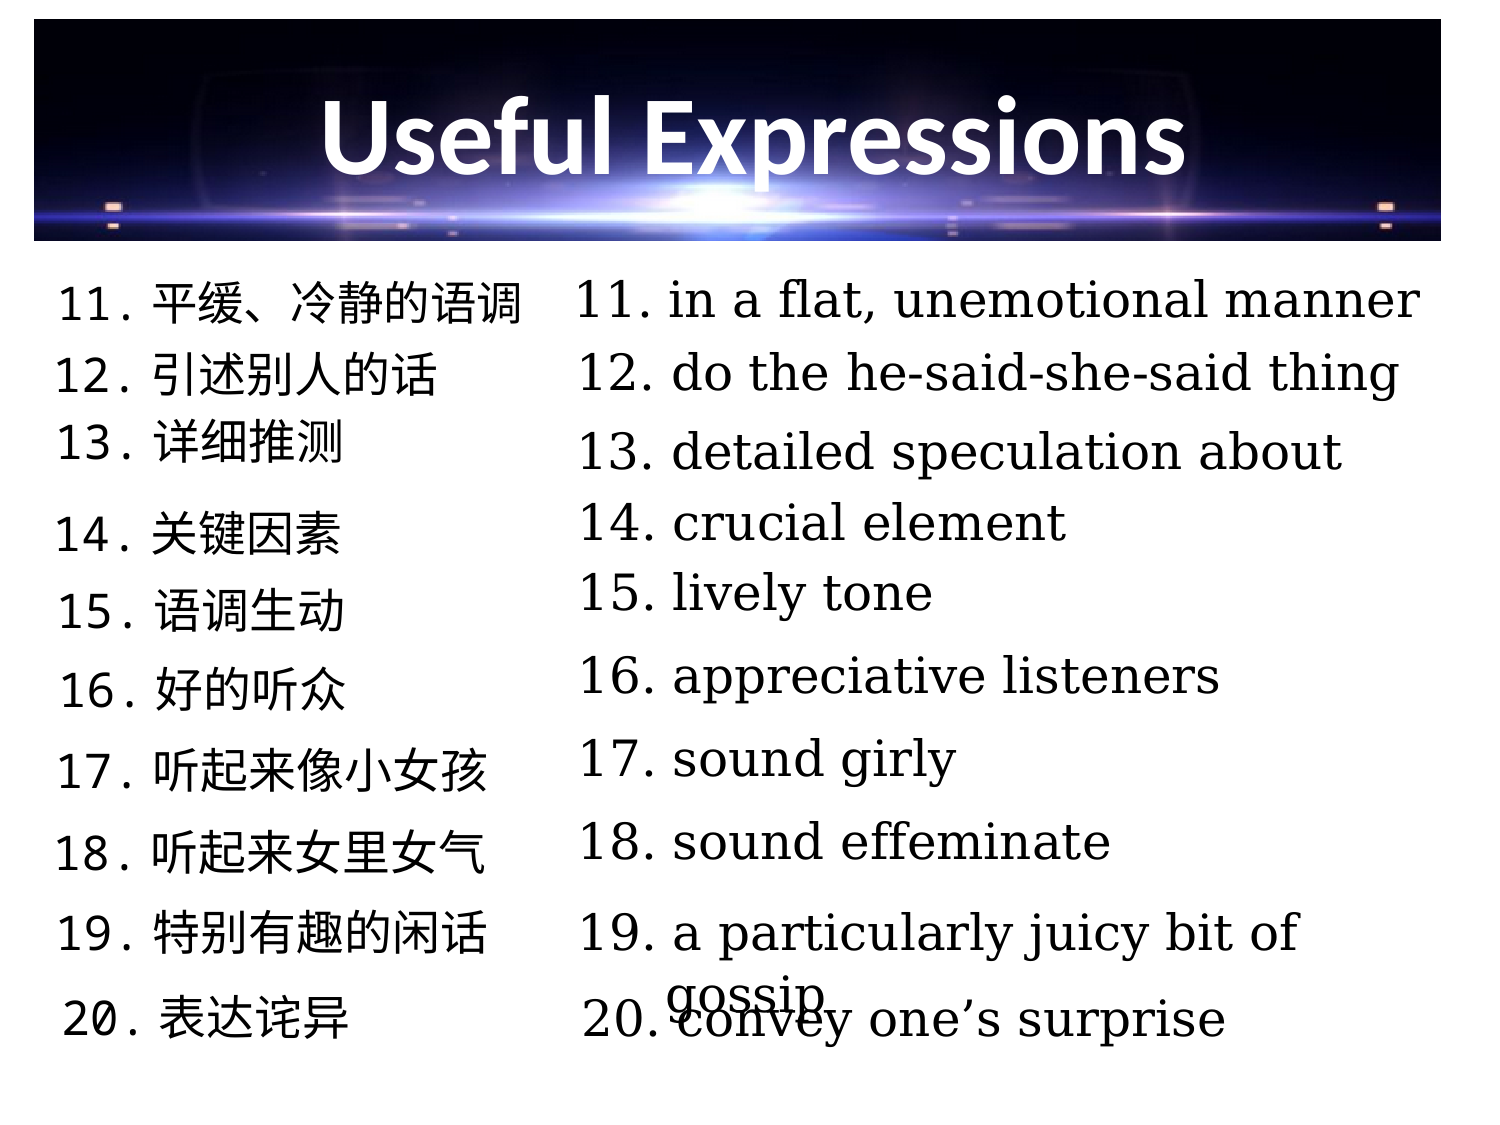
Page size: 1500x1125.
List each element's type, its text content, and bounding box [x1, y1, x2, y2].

text_box 20. convey one’s surprise [567, 975, 1491, 1047]
text_box 17. sound girly [563, 716, 1487, 787]
list 11. in a flat, unemotional manner [558, 269, 1457, 340]
text_box 19. a particularly juicy bit of gossip [562, 889, 1486, 961]
text_box 14.关键因素 [37, 484, 617, 568]
text_box 15. lively tone [562, 562, 1486, 633]
picture [34, 18, 1441, 242]
text_box 16. appreciative listeners [562, 633, 1486, 704]
text_box 15.语调生动 [41, 562, 562, 645]
text_box 18.听起来女里女气 [37, 803, 617, 887]
text_box 14. crucial element [563, 479, 1487, 551]
text_box 18. sound effeminate [562, 799, 1486, 871]
text_box 13.详细推测 [39, 408, 501, 484]
text_box 12.引述别人的话 [37, 326, 617, 409]
text_box 16.好的听众 [43, 640, 623, 721]
list 11.平缓、冷静的语调 [41, 255, 621, 326]
text_box 13. detailed speculation about [561, 408, 1485, 480]
text_box 17.听起来像小女孩 [40, 721, 620, 803]
text_box 12. do the he-said-she-said thing [561, 340, 1485, 408]
text_box 19.特别有趣的闲话 [40, 883, 620, 967]
text_box 20.表达诧异 [46, 977, 460, 1061]
